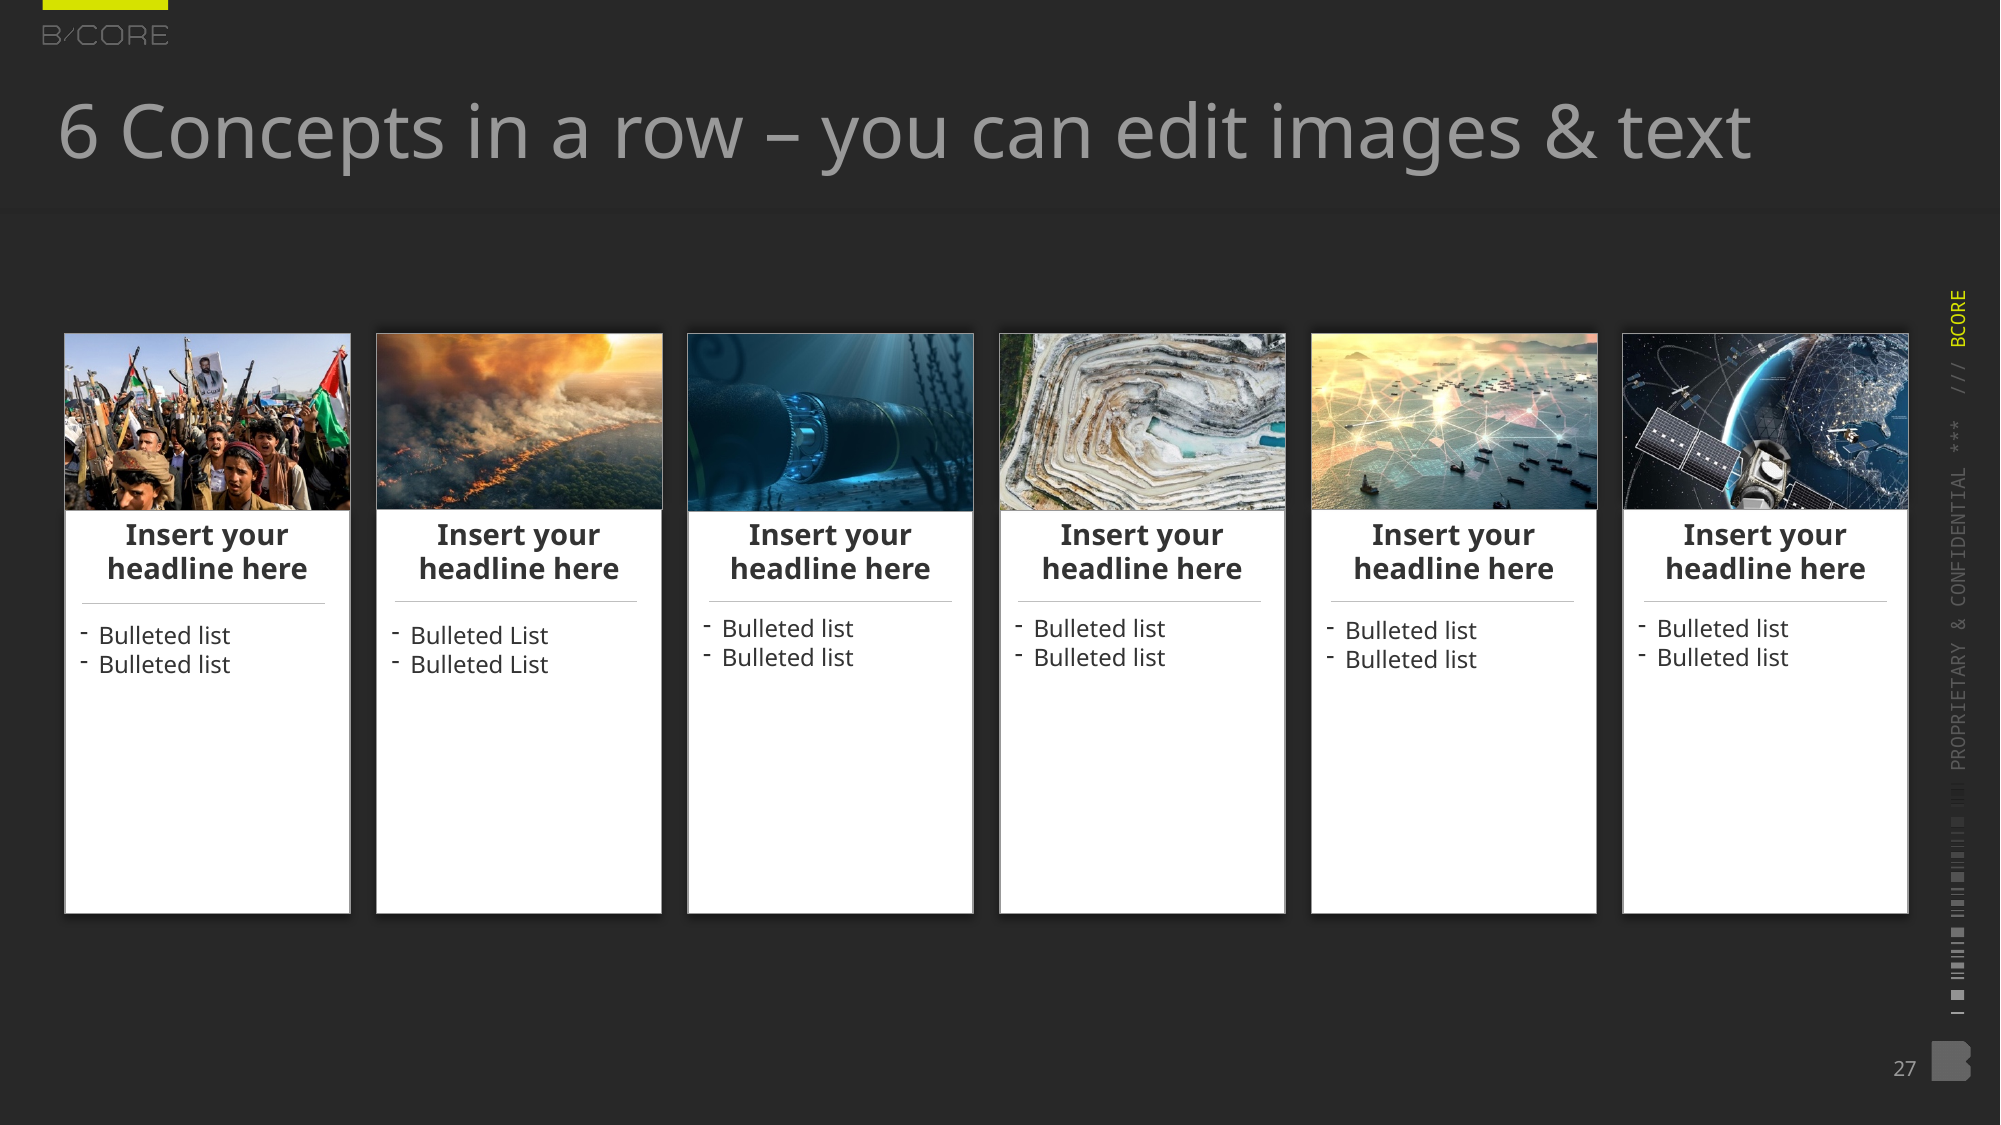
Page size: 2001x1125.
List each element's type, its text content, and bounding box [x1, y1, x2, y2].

picture [710, 506, 719, 511]
text_box Insert your headline here Bulleted list Bulleted list [1311, 510, 1597, 914]
text_box Insert your headline here Bulleted List Bulleted List [376, 510, 662, 914]
text_box Insert your headline here Bulleted list Bulleted list [999, 511, 1285, 914]
picture [688, 334, 974, 511]
slide_number 27 [1481, 1031, 1932, 1091]
text_box Insert your headline here Bulleted list Bulleted list [1623, 510, 1909, 914]
picture [999, 334, 1285, 510]
picture [376, 334, 662, 509]
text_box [64, 334, 351, 914]
picture [1311, 334, 1597, 510]
text_box Insert your headline here Bulleted list Bulleted list [688, 512, 974, 914]
title 6 Concepts in a row – you can edit images & text [42, 65, 1932, 203]
picture [1623, 334, 1909, 510]
